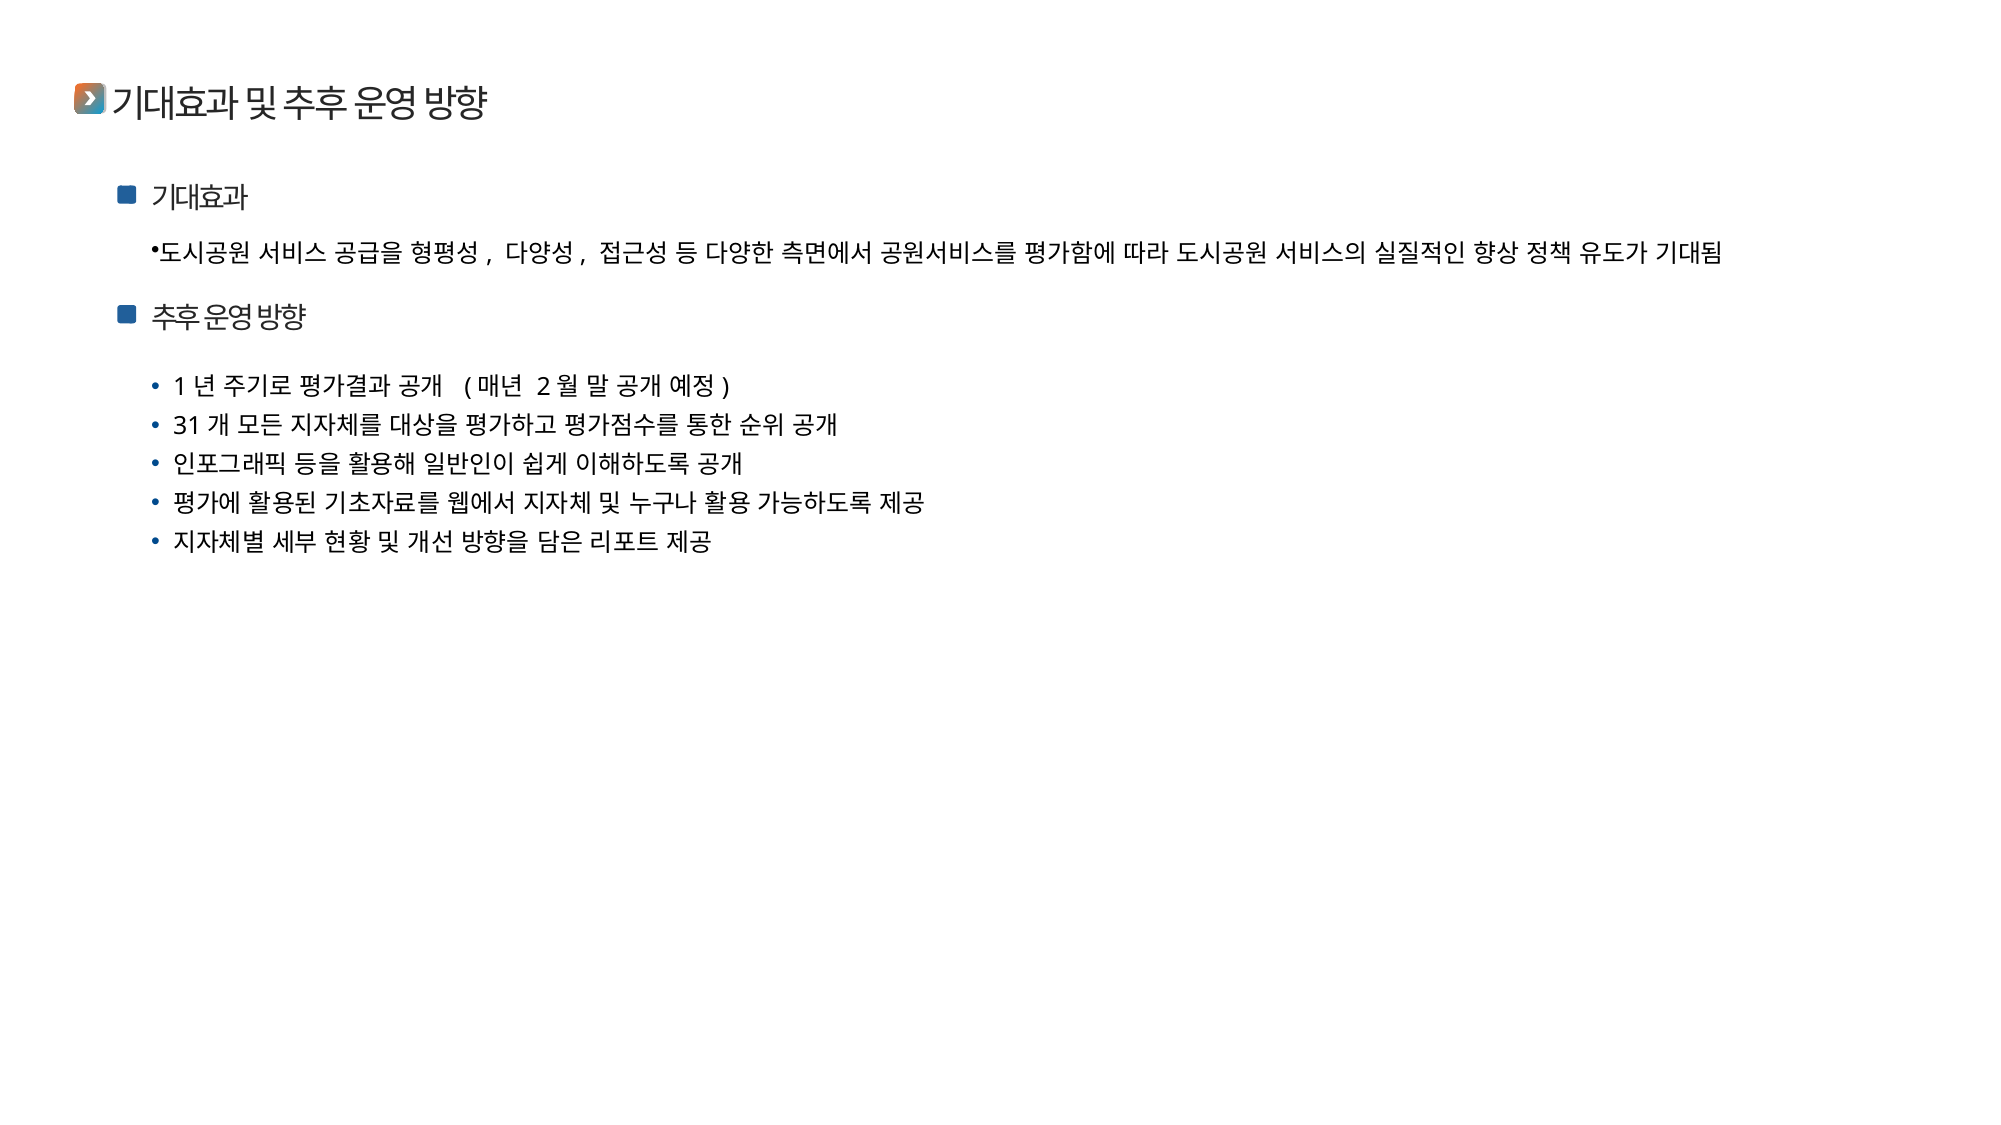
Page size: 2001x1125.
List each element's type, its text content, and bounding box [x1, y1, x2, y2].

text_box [116, 185, 137, 205]
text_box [116, 304, 137, 324]
text_box 1년 주기로 평가결과 공개 (매년 2월 말 공개 예정) 31개 모든 지자체를 대상을 평가하고 평가점수를 통한 순위 공개 인포그래픽 등을 활용해 일반인이 쉽게 이해하도록 공개 평가에 활용된 기초자료를 웹에서 지자체 및 누구나 활용 가능하도록 제공 지자체별 세부 현황 및 개선 방향을 담은 리포트 제공 [136, 354, 1842, 564]
text_box 추후 운영 방향 [136, 275, 372, 342]
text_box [74, 82, 107, 114]
text_box 기대효과 및 추후 운영 방향 [96, 49, 1910, 132]
text_box 기대효과 [136, 154, 302, 222]
text_box 도시공원 서비스 공급을 형평성, 다양성, 접근성 등 다양한 측면에서 공원서비스를 평가함에 따라 도시공원 서비스의 실질적인 향상 정책 유도가 기대됨 [136, 224, 1842, 275]
